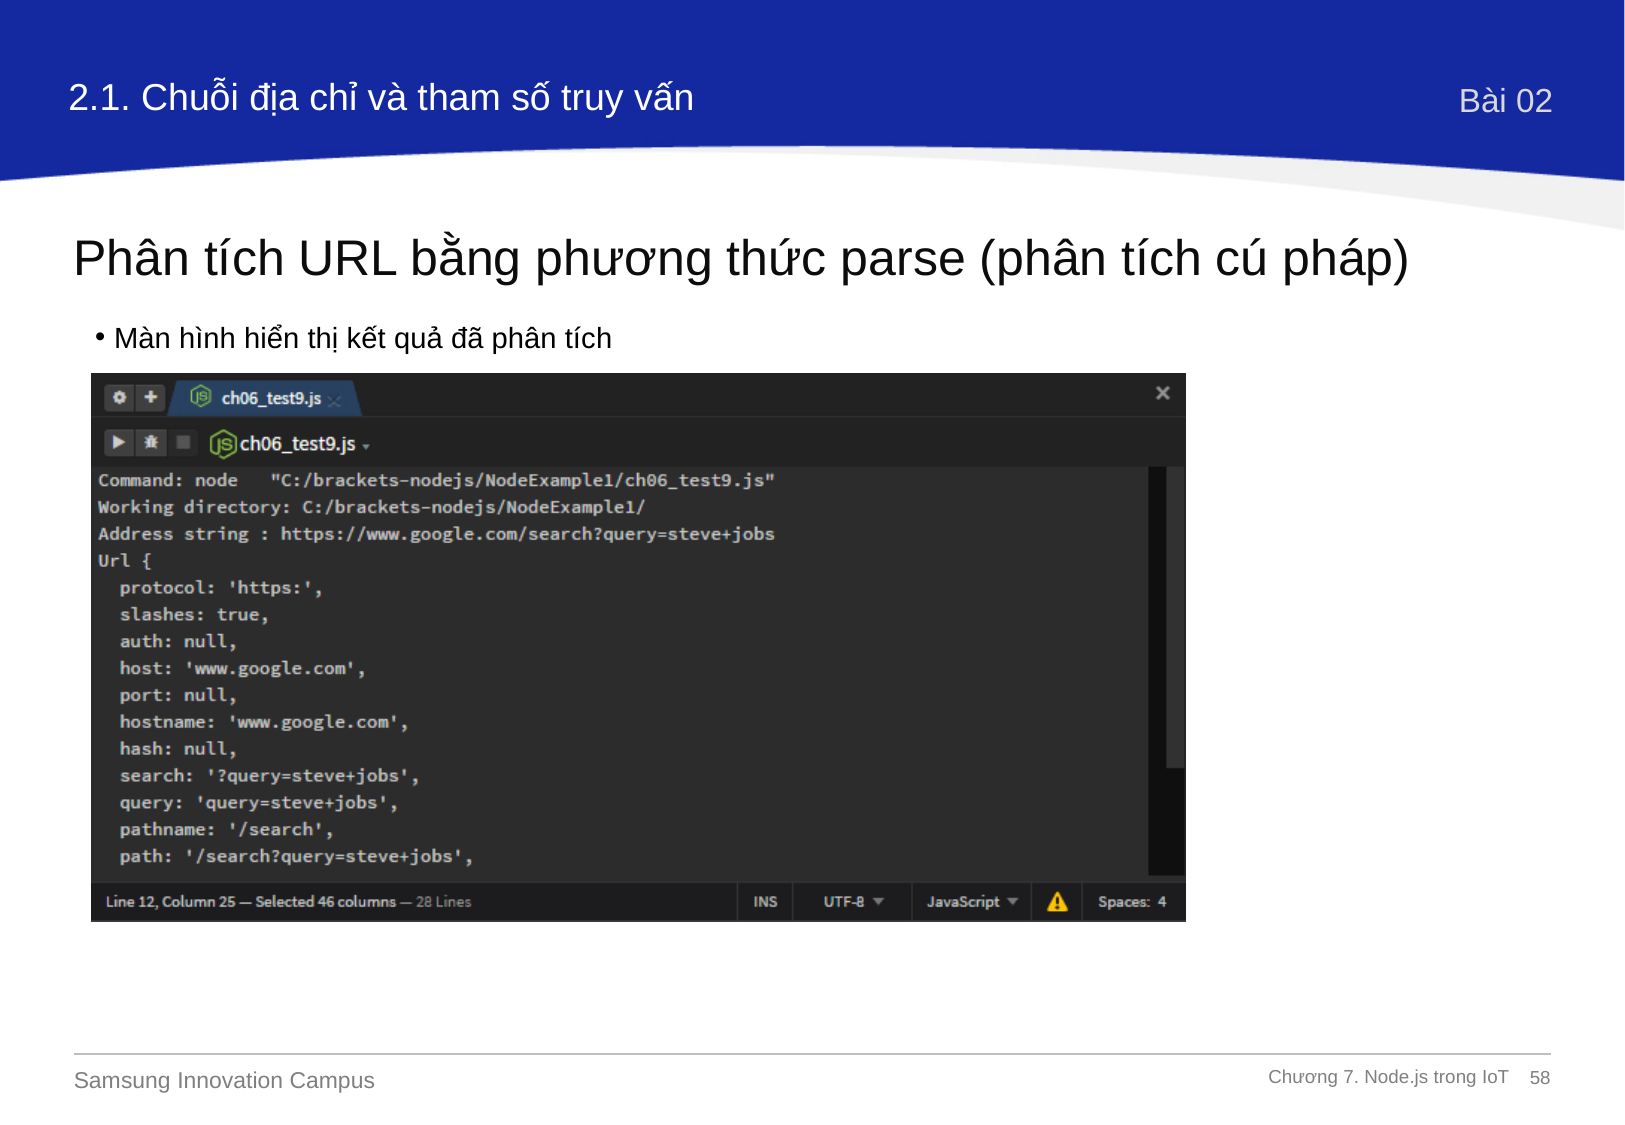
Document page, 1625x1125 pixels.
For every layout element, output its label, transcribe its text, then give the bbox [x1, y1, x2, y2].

text_box Màn hình hiển thị kết quả đã phân tích [95, 318, 1509, 354]
picture [0, 0, 1625, 1125]
text_box Phân tích URL bằng phương thức parse (phân tích cú pháp) [73, 225, 1551, 286]
text_box 2.1. Chuỗi địa chỉ và tham số truy vấn [68, 72, 1024, 118]
text_box Bài 02 [1422, 78, 1554, 119]
